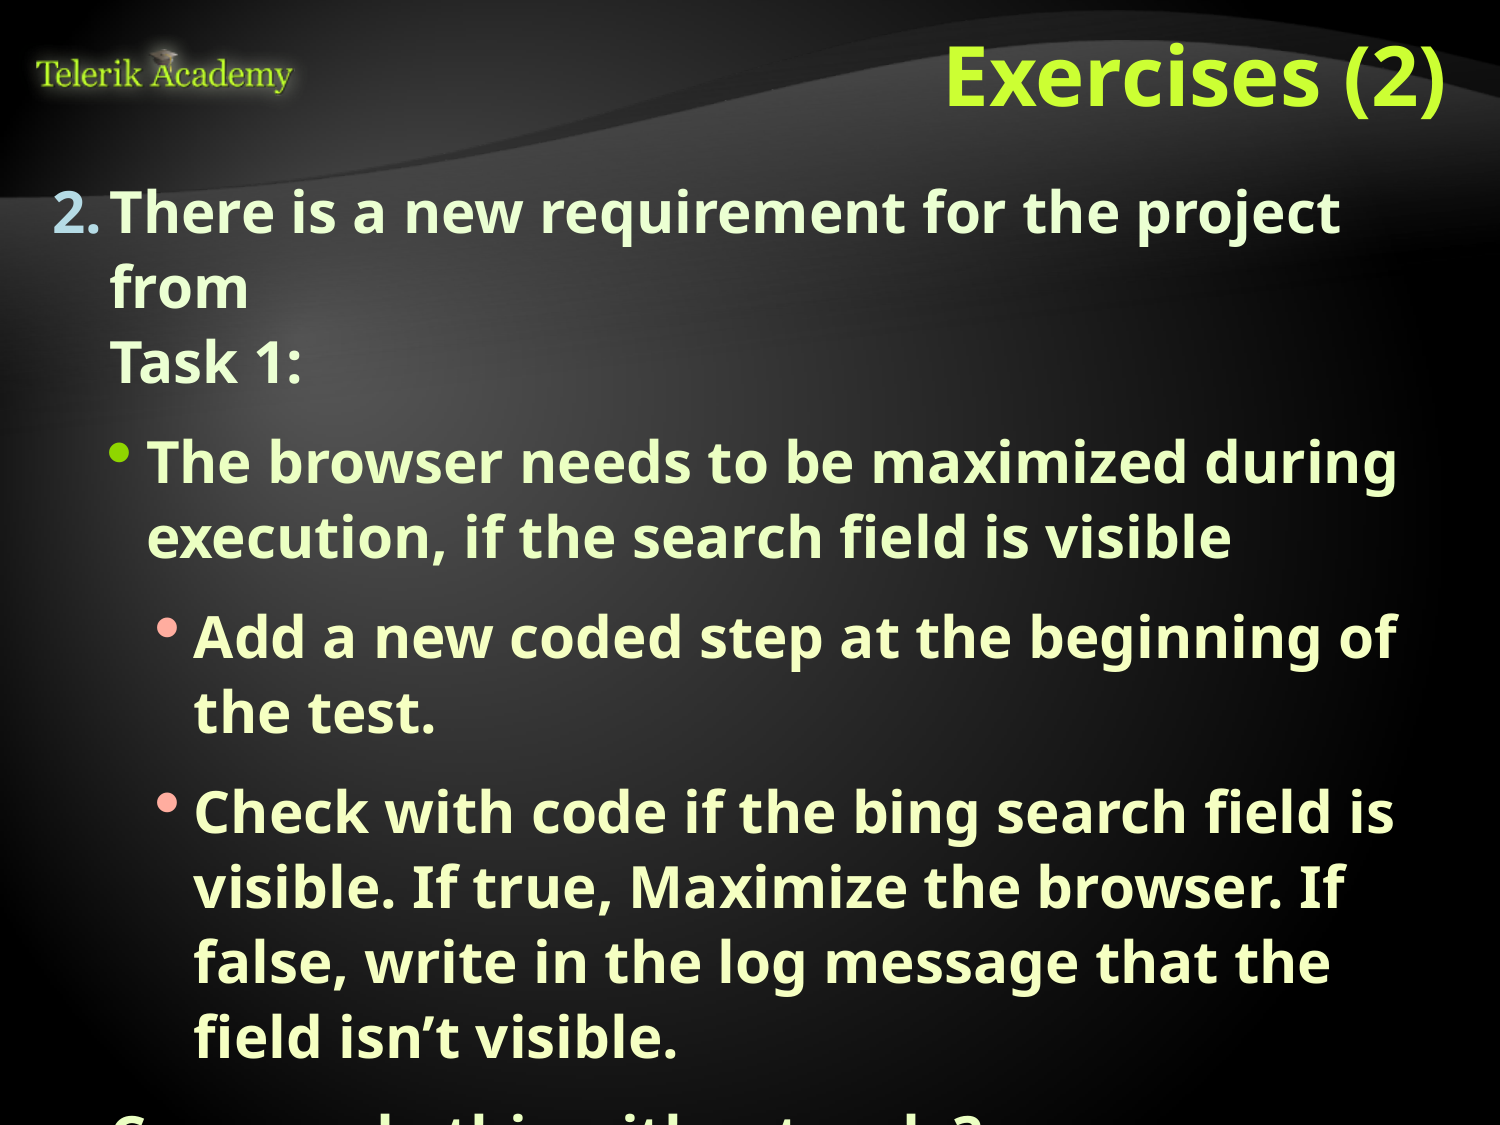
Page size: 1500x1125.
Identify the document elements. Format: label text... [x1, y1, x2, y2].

title Exercises (2) [300, 12, 1463, 150]
list There is a new requirement for the project from Task 1: The browser needs to be maximized during execution, if the search field is visible Add a new coded step at the beginning of the test. Check with code if the bing search field is visible. If true, Maximize the browser. If false, write in the log message that the field isn’t visible. Can you do this without code? [37, 162, 1463, 1100]
picture [0, 0, 1500, 1125]
